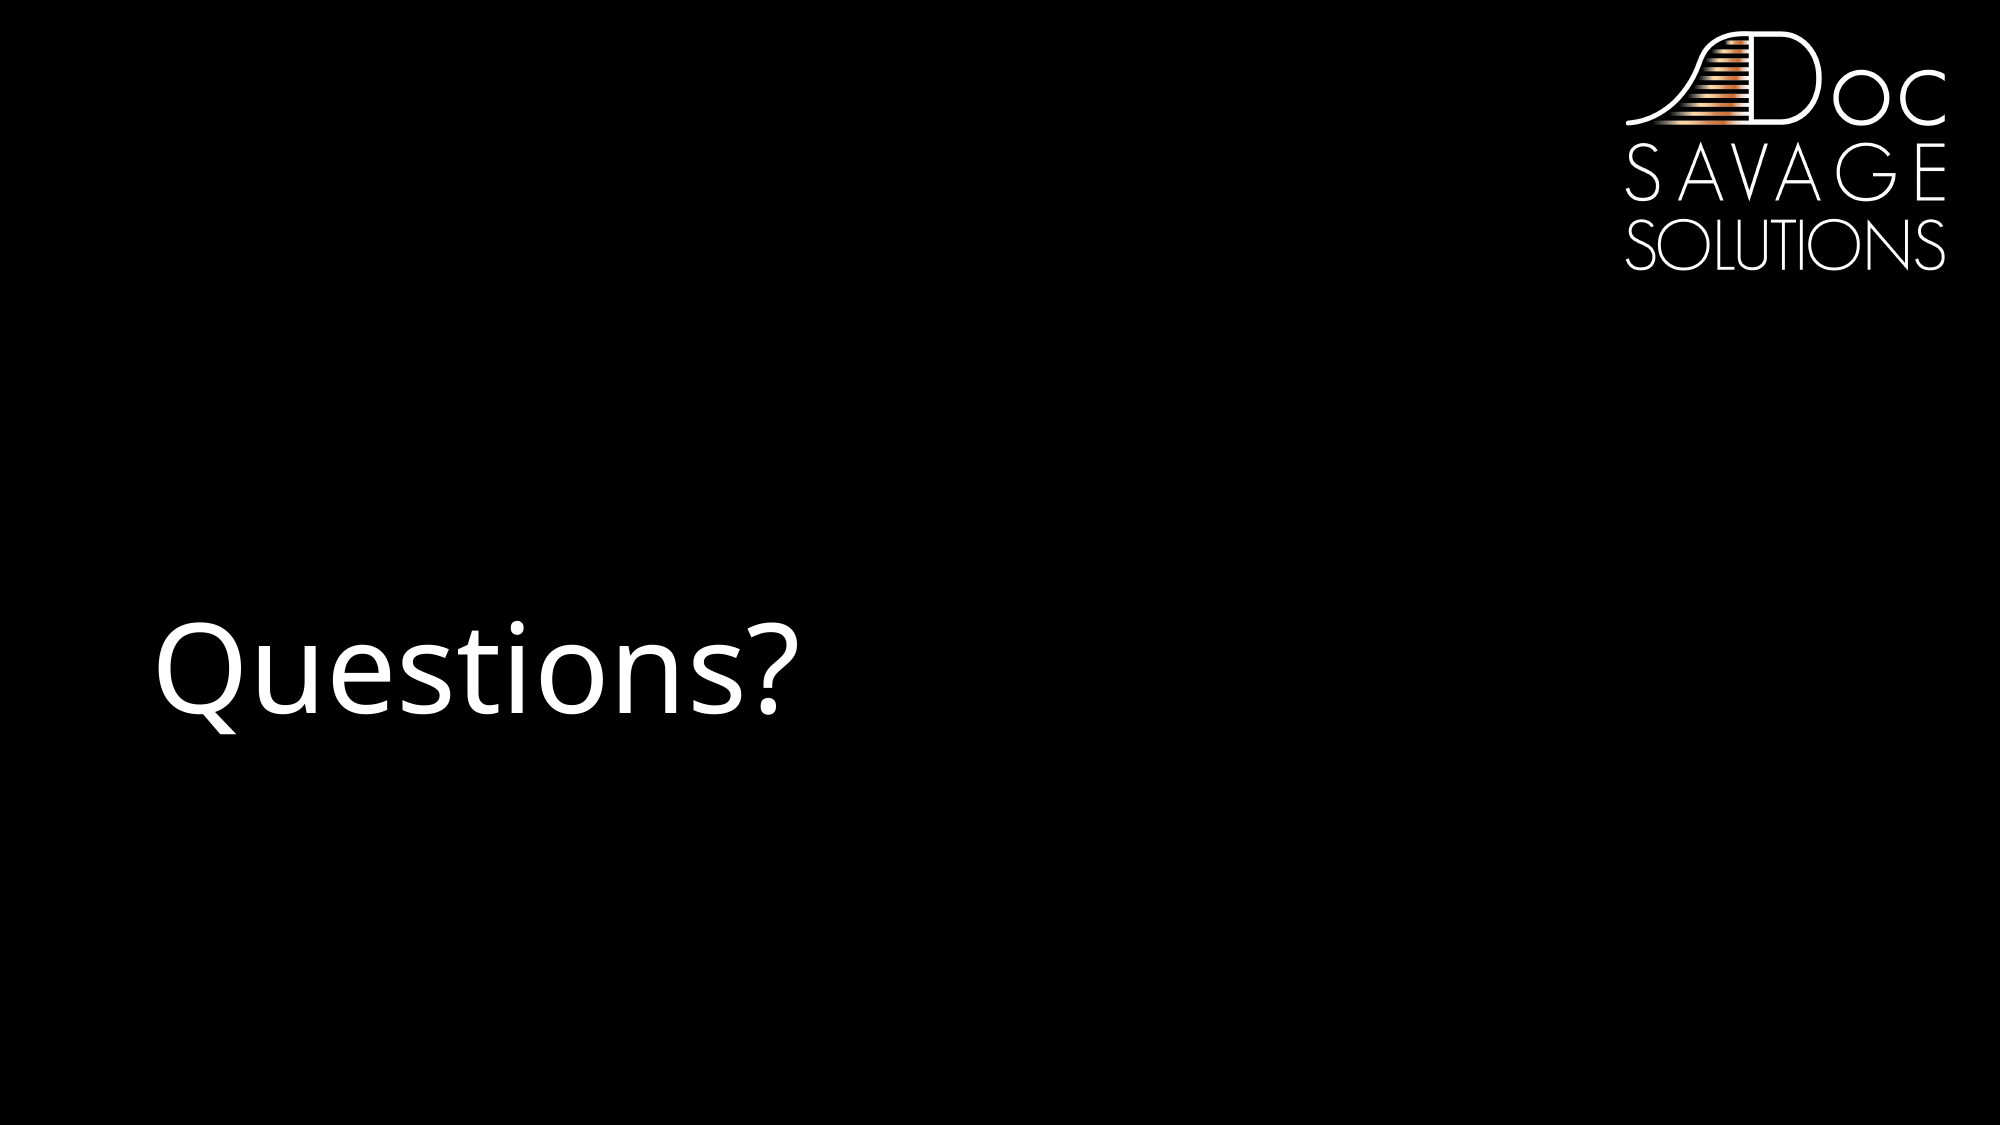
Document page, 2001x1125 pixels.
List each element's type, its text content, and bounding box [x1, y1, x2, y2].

title Questions? [136, 280, 1862, 749]
picture [1579, 1, 1998, 300]
